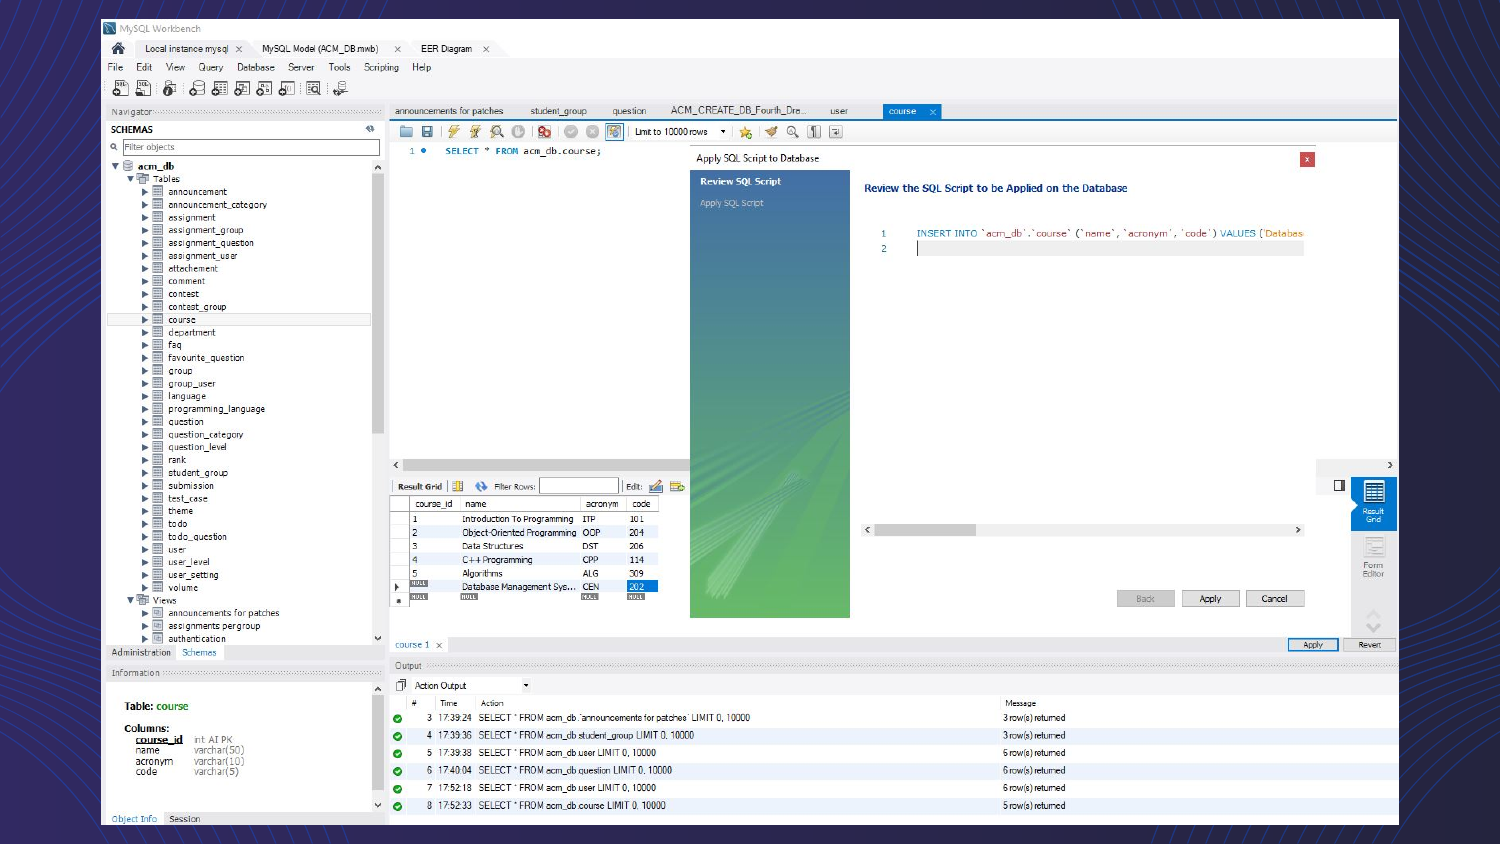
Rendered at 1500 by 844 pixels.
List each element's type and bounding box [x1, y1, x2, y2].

picture [100, 18, 1399, 825]
